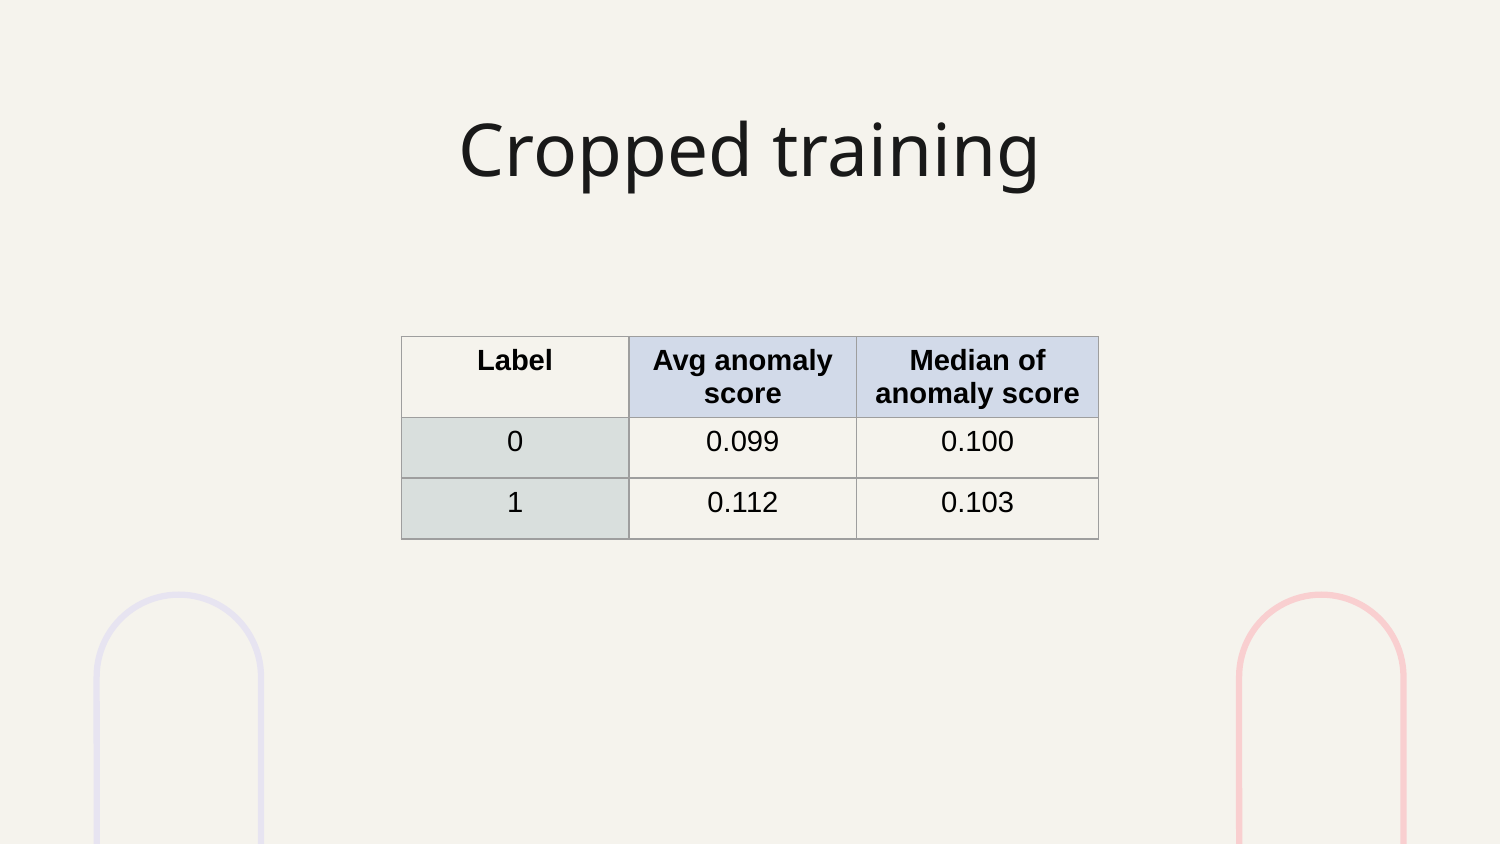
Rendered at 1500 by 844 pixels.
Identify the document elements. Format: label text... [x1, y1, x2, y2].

table_header Median of anomaly score [857, 337, 1098, 417]
table_header Label [402, 337, 628, 417]
table_cell 0.103 [857, 479, 1098, 538]
table_cell 0.112 [630, 479, 856, 538]
table_cell 0 [402, 418, 628, 477]
table_cell 0.100 [857, 418, 1098, 477]
table_header Avg anomaly score [630, 337, 856, 417]
table_cell 1 [402, 479, 628, 538]
title Cropped training [118, 88, 1382, 183]
table_cell 0.099 [630, 418, 856, 477]
